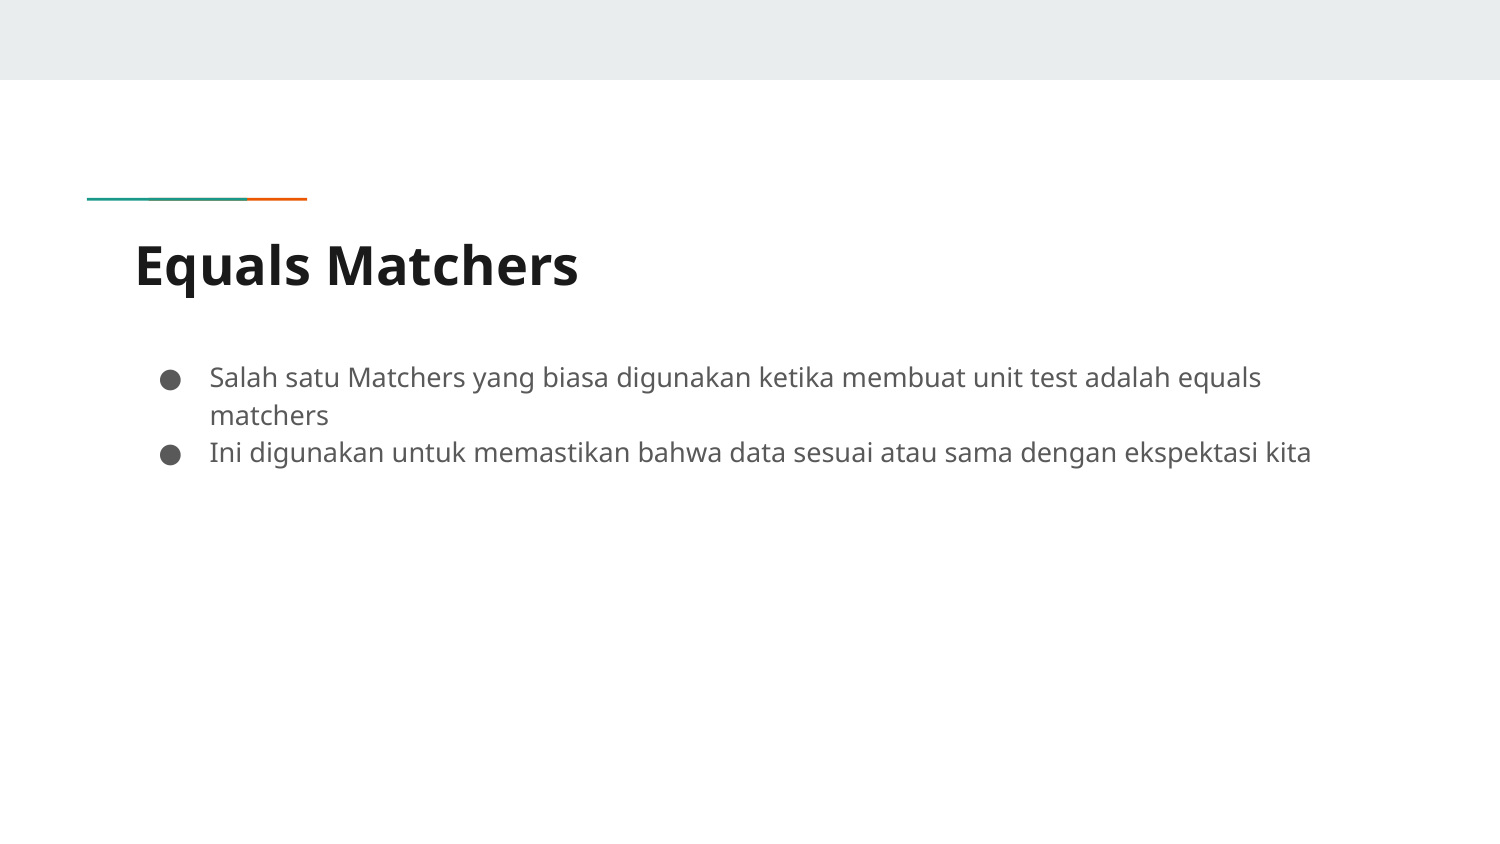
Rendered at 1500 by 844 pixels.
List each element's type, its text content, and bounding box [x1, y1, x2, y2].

list Salah satu Matchers yang biasa digunakan ketika membuat unit test adalah equals matchers Ini digunakan untuk memastikan bahwa data sesuai atau sama dengan ekspektasi kita [119, 341, 1381, 712]
title Equals Matchers [119, 216, 1381, 305]
